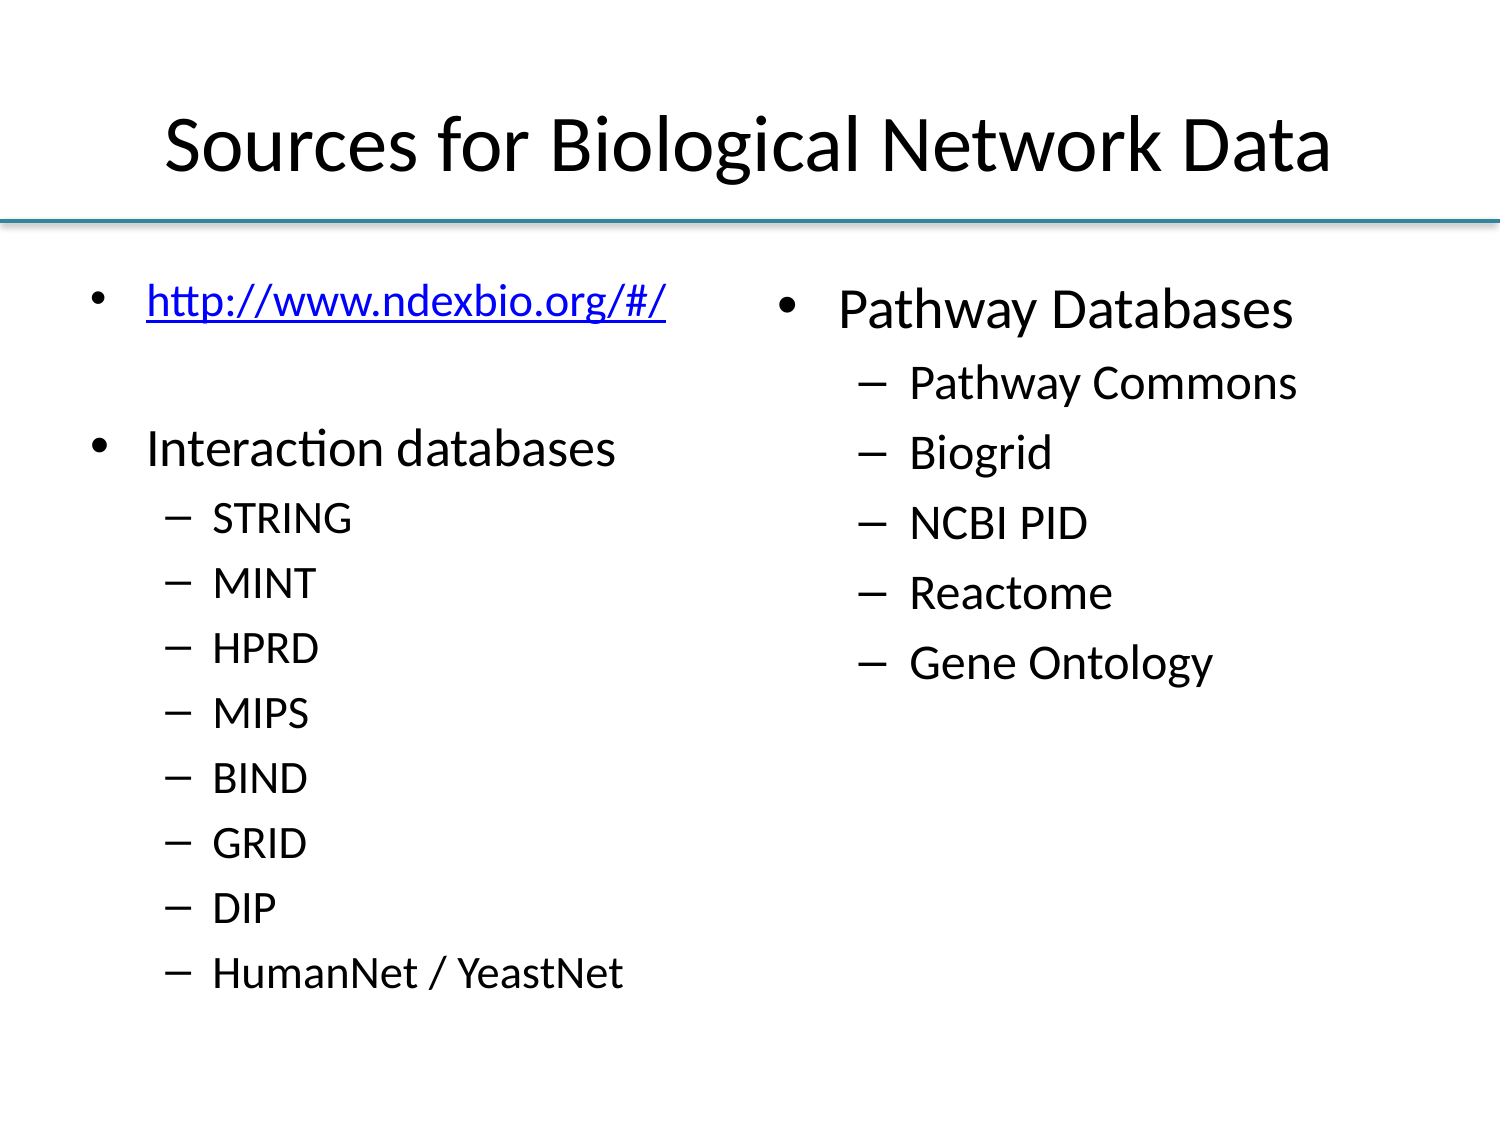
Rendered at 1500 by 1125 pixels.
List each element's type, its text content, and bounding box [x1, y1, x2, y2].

list Pathway Databases Pathway Commons Biogrid NCBI PID Reactome Gene Ontology [762, 262, 1425, 1042]
list http://www.ndexbio.org/#/ Interaction databases STRING MINT HPRD MIPS BIND GRID DIP HumanNet / YeastNet [75, 262, 738, 1005]
title Sources for Biological Network Data [75, 45, 1425, 233]
